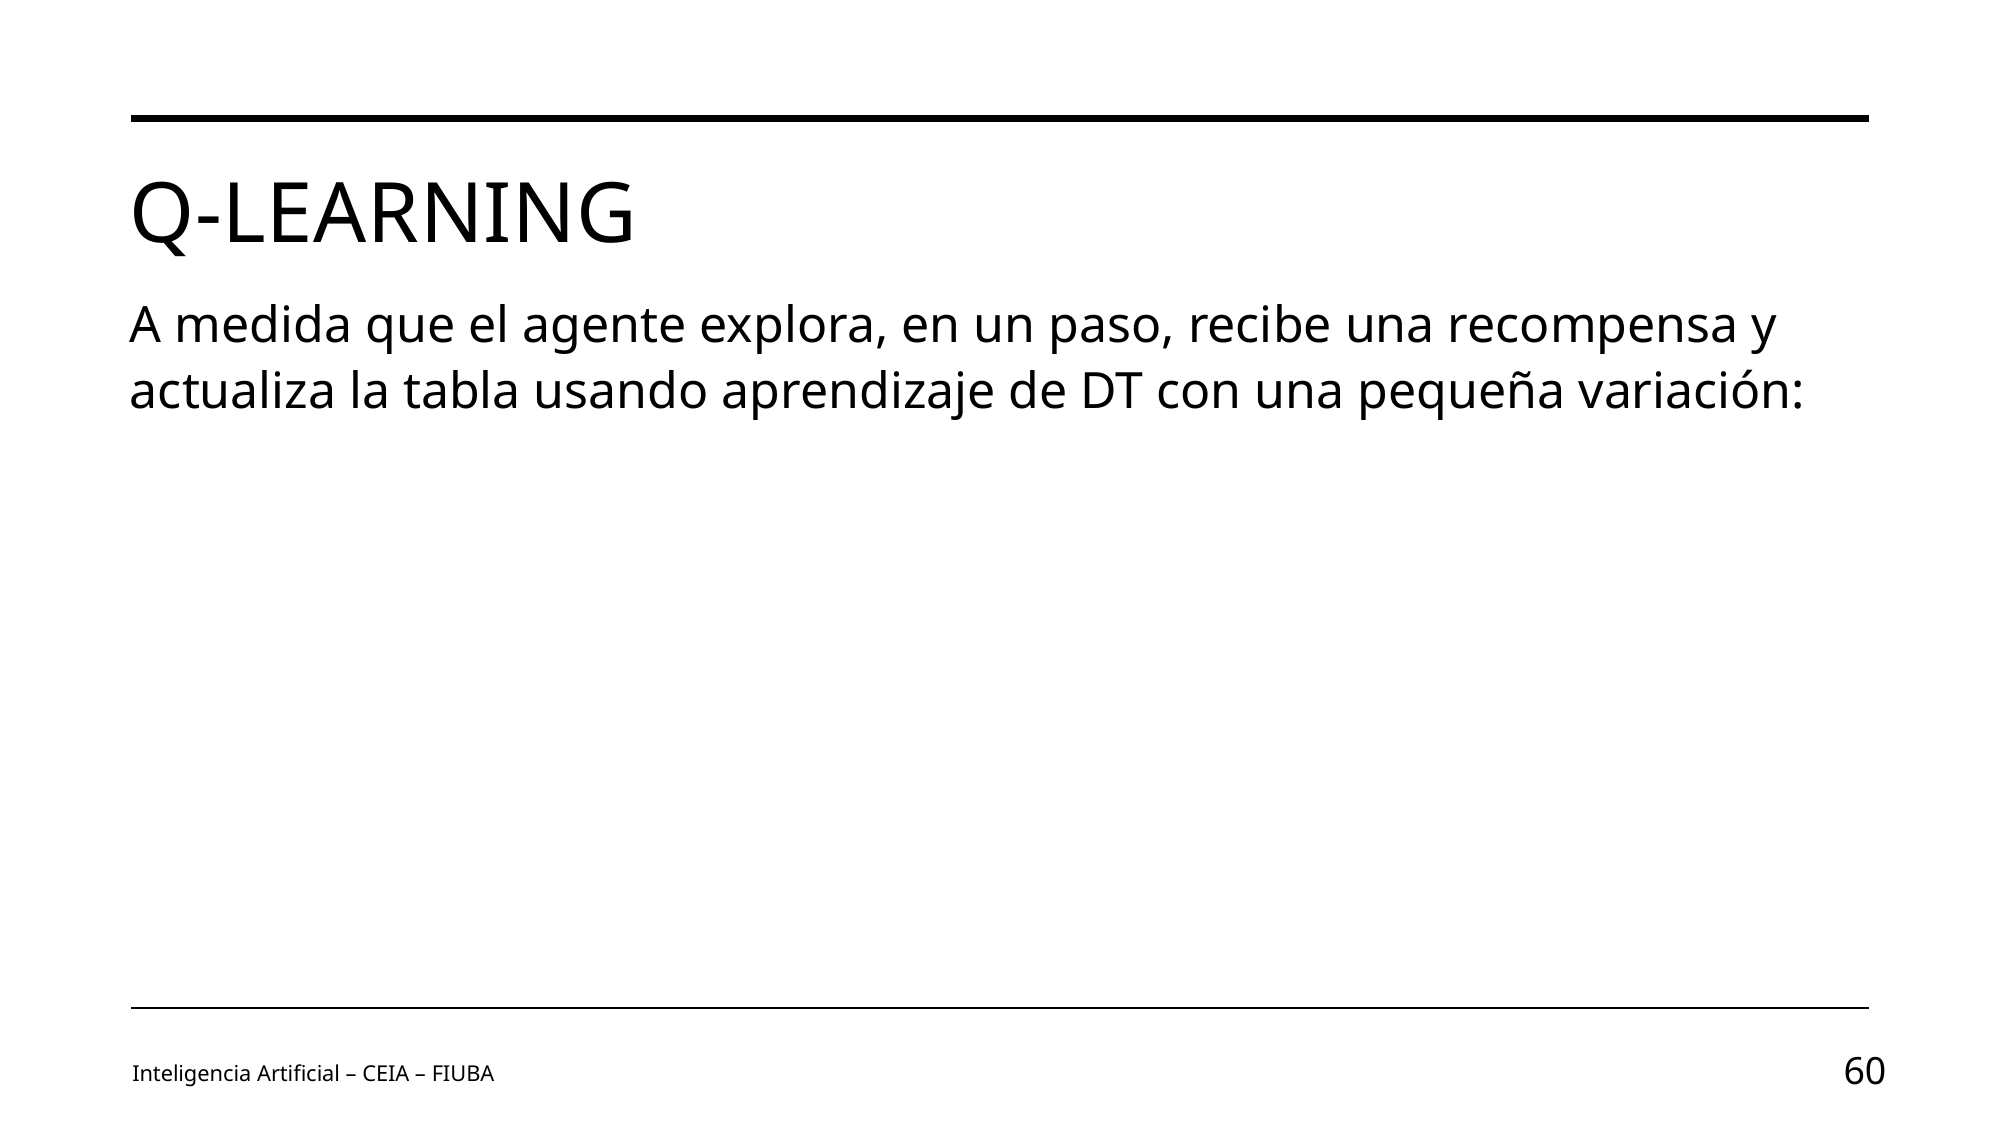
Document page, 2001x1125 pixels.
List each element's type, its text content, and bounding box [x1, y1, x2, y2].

footer Inteligencia Artificial – CEIA – FIUBA [117, 1042, 862, 1103]
slide_number 60 [1791, 1042, 1902, 1103]
title Q-LEARNING [114, 151, 1869, 304]
